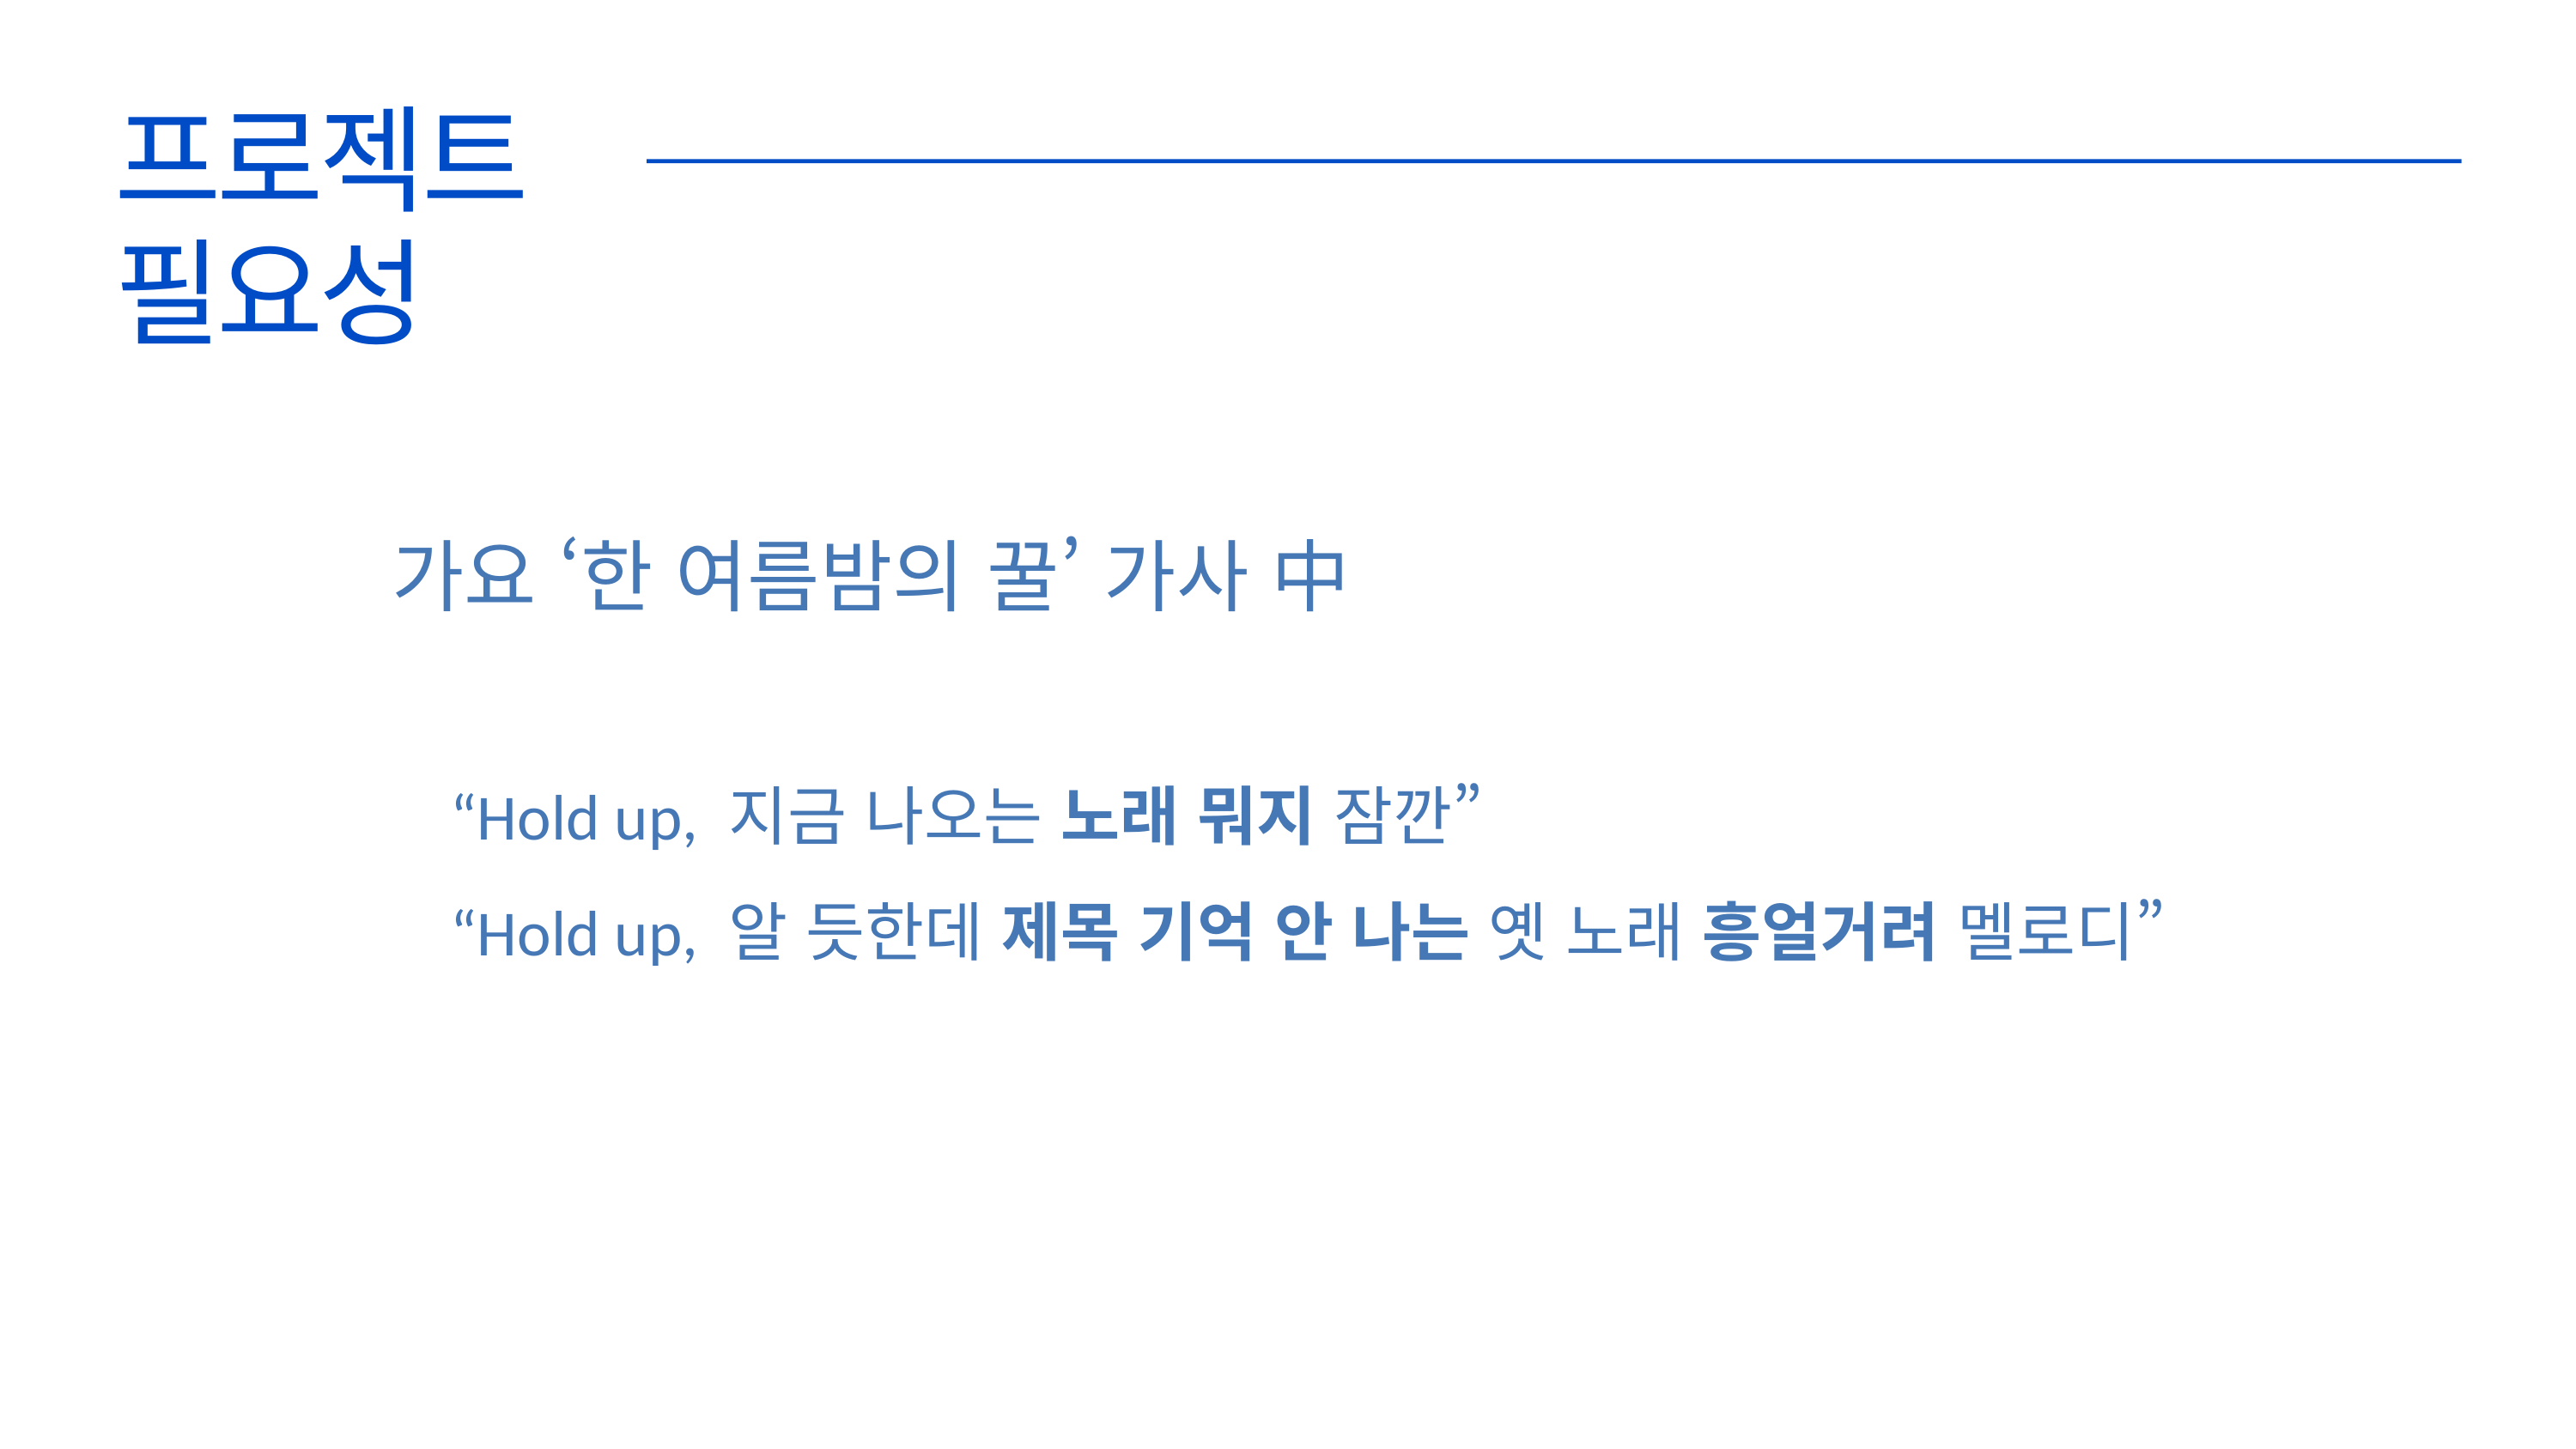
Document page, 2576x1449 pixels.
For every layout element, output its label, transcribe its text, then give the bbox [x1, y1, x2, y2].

text_box 프로젝트 필요성 [114, 92, 1508, 360]
text_box 가요 ‘한 여름밤의 꿀’ 가사 中 “Hold up, 지금 나오는 노래 뭐지 잠깐” “Hold up, 알 듯한데 제목 기억 안 나는 옛 노래 흥얼거려 멜로디” [379, 473, 2197, 1092]
